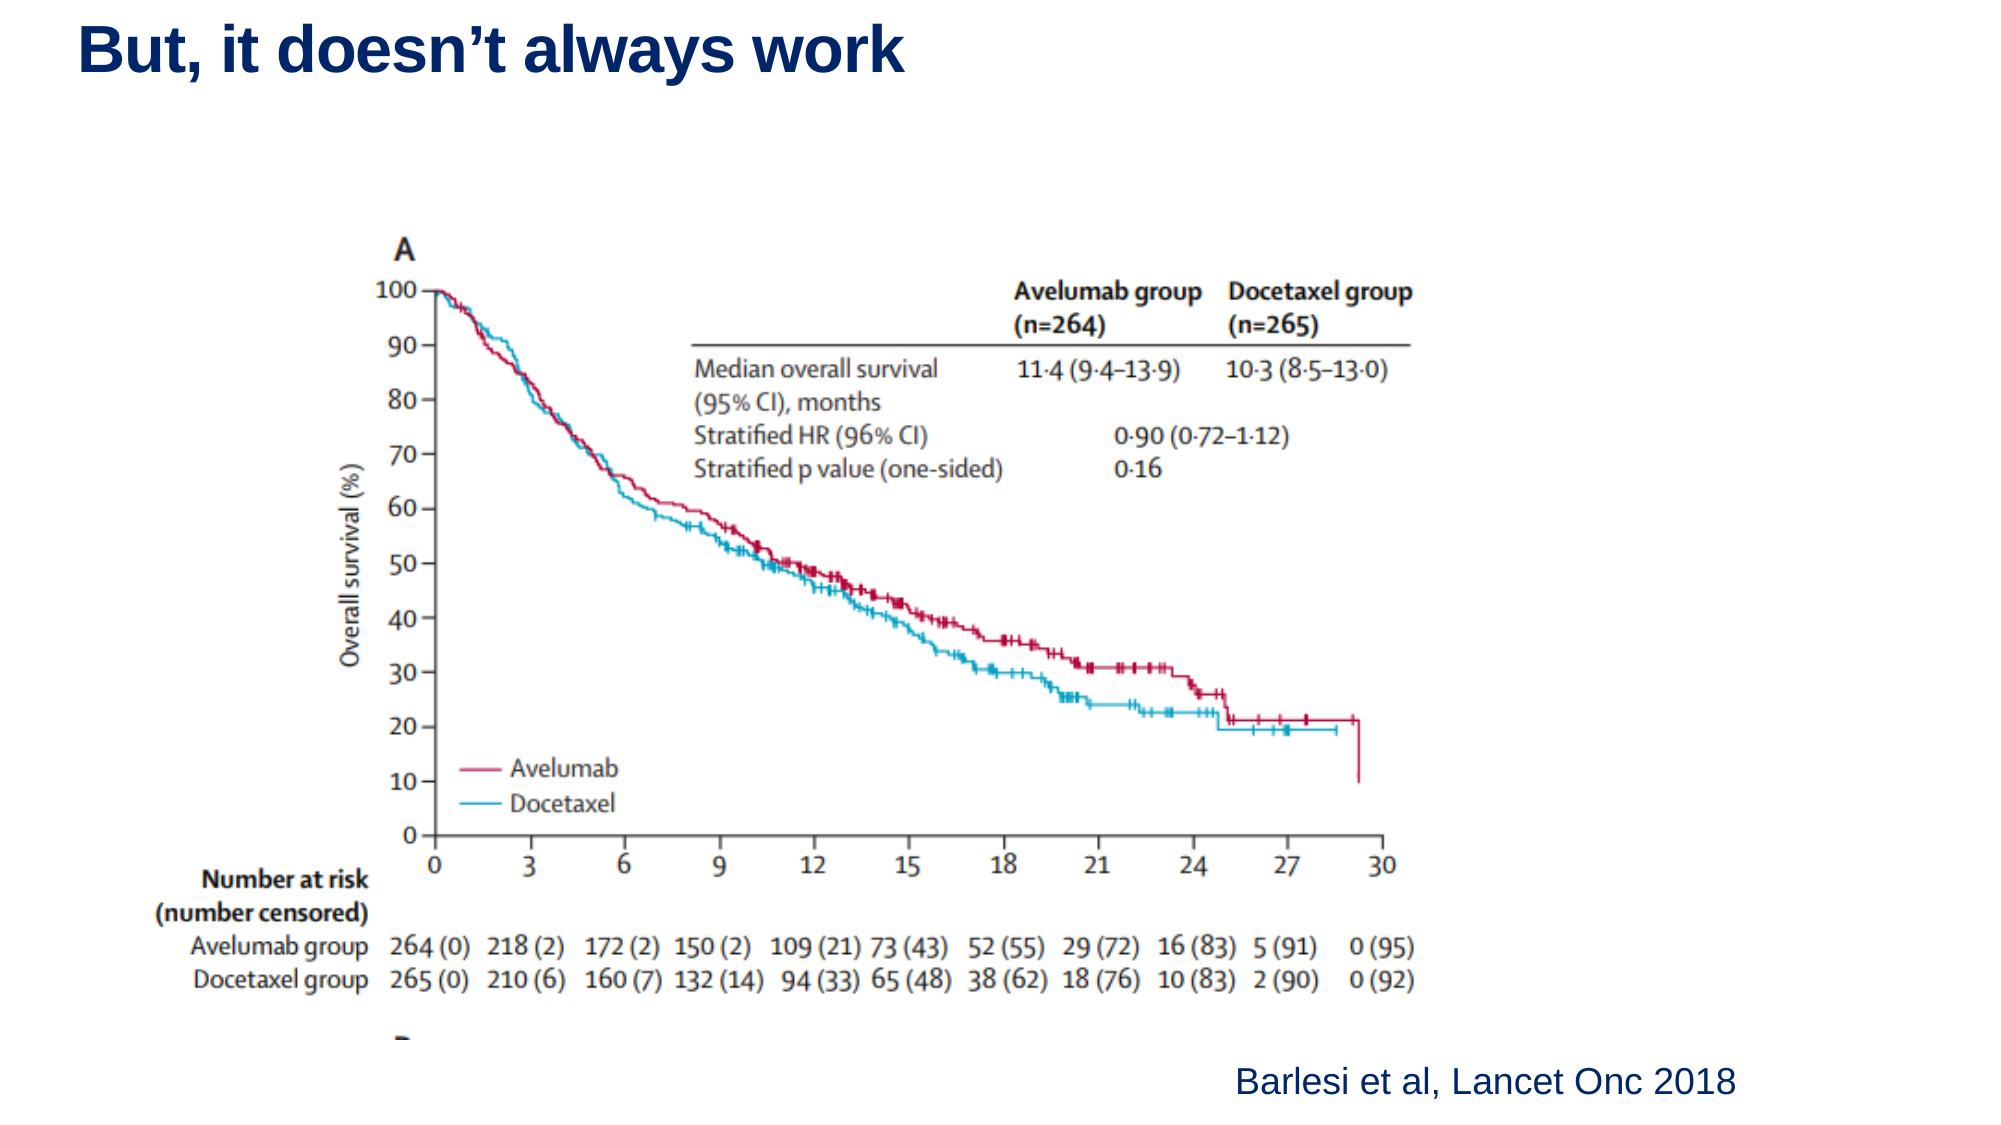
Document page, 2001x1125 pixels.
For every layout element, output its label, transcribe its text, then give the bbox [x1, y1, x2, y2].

picture [137, 215, 1425, 1040]
text_box Barlesi et al, Lancet Onc 2018 [1220, 1049, 1752, 1110]
title But, it doesn’t always work [77, 14, 1947, 192]
